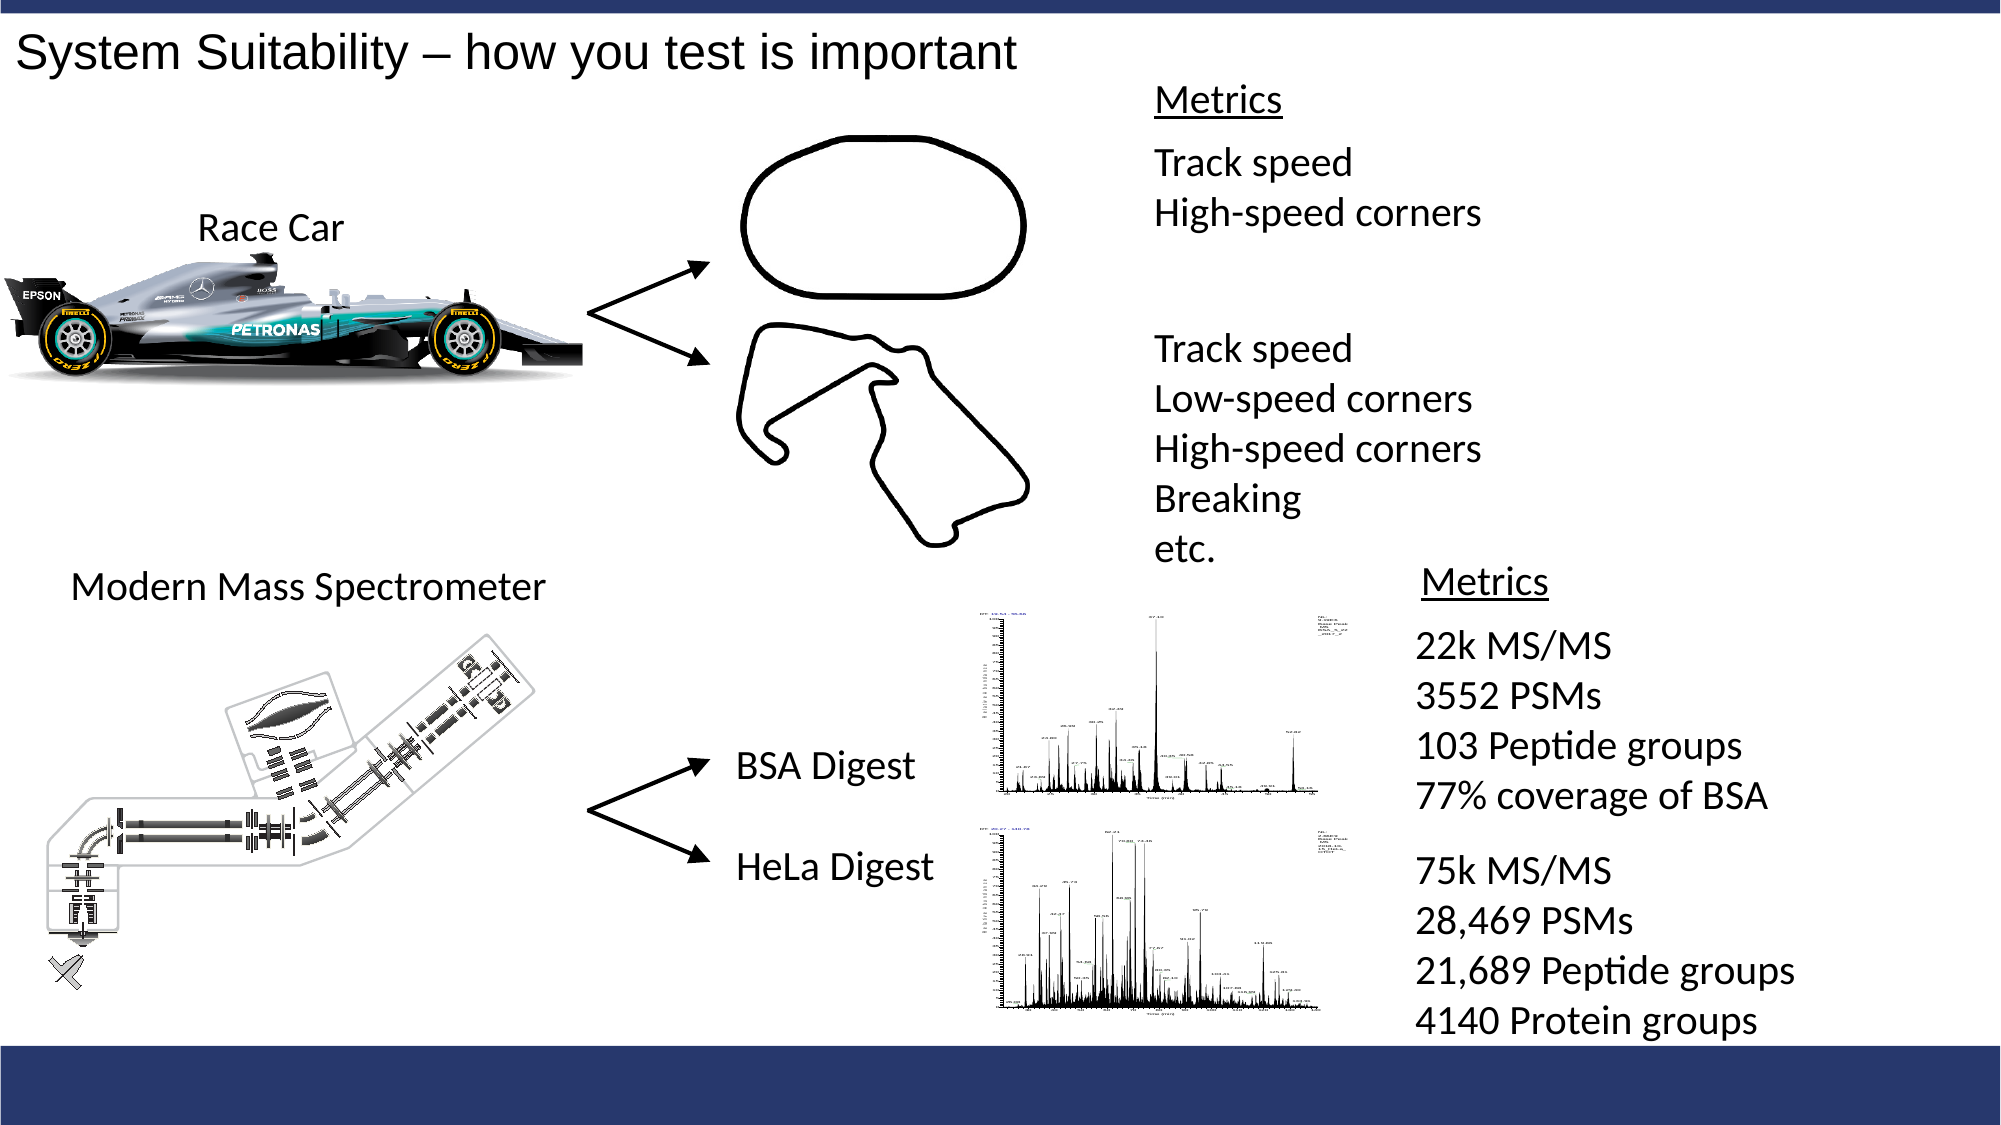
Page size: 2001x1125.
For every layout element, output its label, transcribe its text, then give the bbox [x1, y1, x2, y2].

text_box Track speed High-speed corners [1139, 127, 1497, 242]
picture [737, 131, 1030, 304]
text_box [587, 809, 711, 862]
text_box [587, 261, 711, 312]
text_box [587, 312, 711, 365]
text_box Metrics [1139, 64, 1298, 130]
picture [0, 243, 583, 390]
text_box HeLa Digest [721, 831, 950, 897]
picture [736, 322, 1030, 548]
text_box Modern Mass Spectrometer [55, 551, 562, 617]
text_box BSA Digest [721, 730, 932, 796]
text_box Track speed Low-speed corners High-speed corners Breaking etc. [1139, 313, 1497, 579]
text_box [46, 633, 537, 990]
text_box 75k MS/MS 28,469 PSMs 21,689 Peptide groups 4140 Protein groups [1400, 835, 1811, 1100]
text_box Race Car [182, 192, 361, 242]
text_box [587, 758, 711, 809]
title System Suitability – how you test is important [0, 12, 1188, 88]
picture [978, 827, 1352, 1018]
text_box Metrics [1406, 546, 1565, 611]
picture [978, 612, 1352, 802]
text_box 22k MS/MS 3552 PSMs 103 Peptide groups 77% coverage of BSA [1400, 610, 1784, 826]
